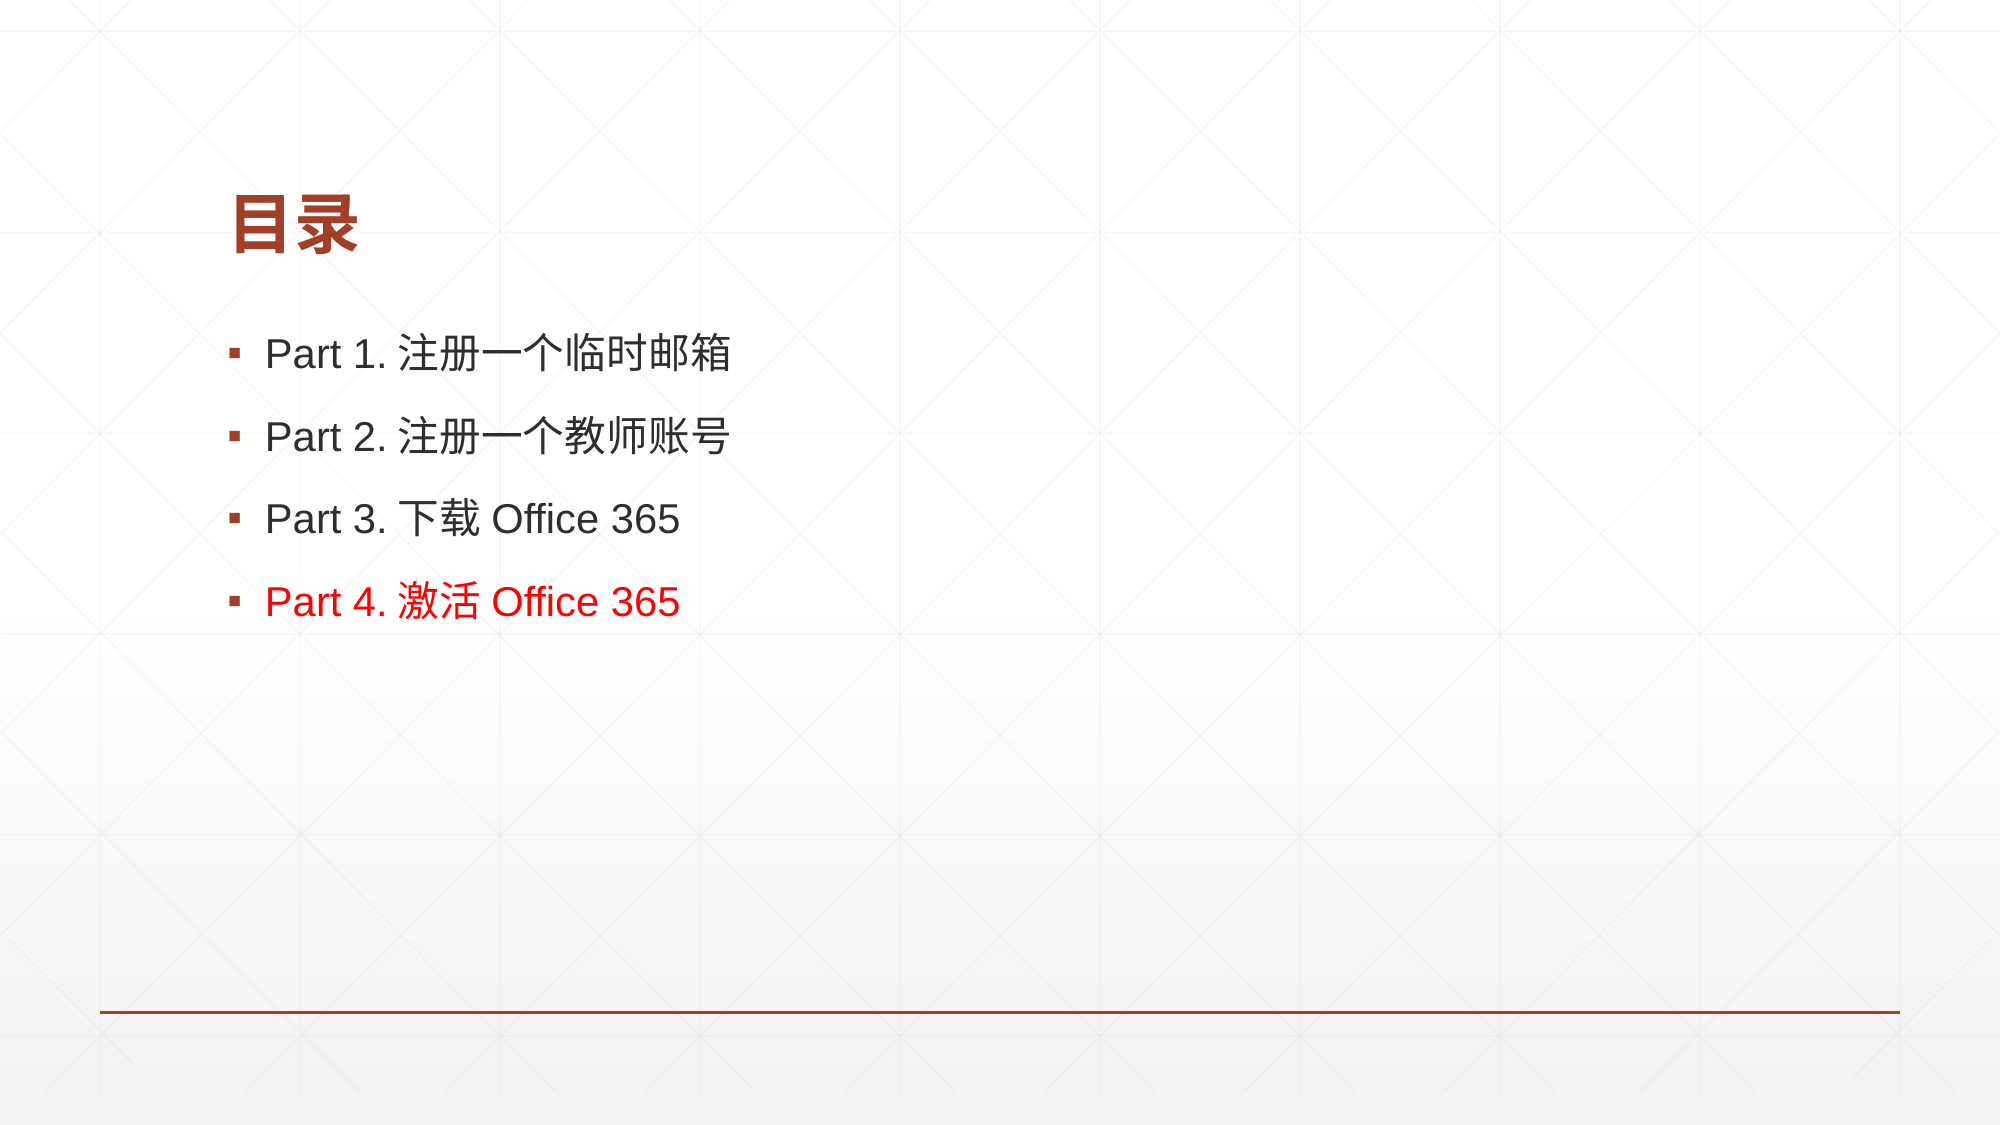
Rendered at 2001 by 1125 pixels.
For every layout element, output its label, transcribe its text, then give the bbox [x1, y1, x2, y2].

list Part 1.注册一个临时邮箱 Part 2.注册一个教师账号 Part 3.下载Office 365 Part 4.激活Office 365 [212, 324, 1788, 950]
title 目录 [212, 82, 1788, 271]
